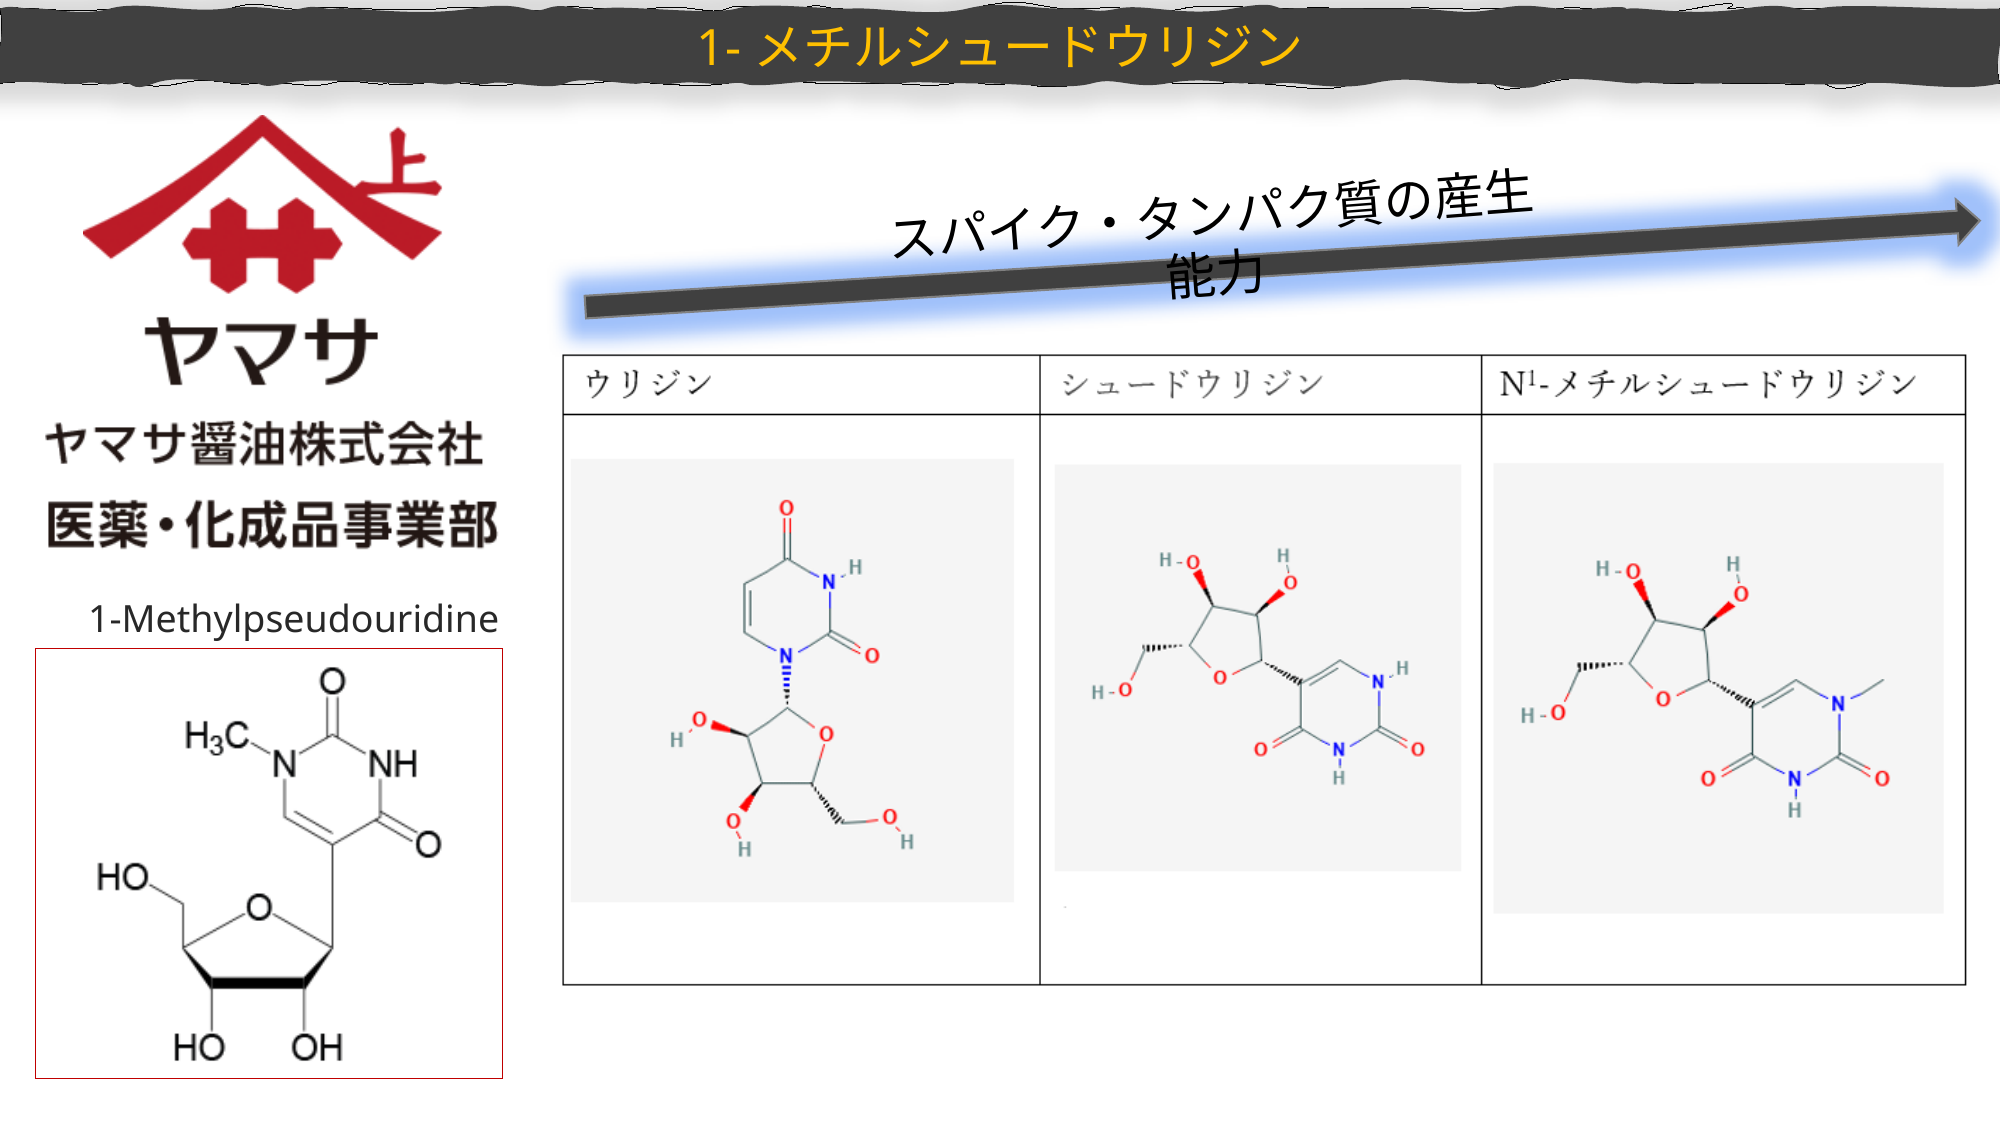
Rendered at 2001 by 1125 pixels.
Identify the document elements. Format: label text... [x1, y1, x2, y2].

text_box スパイク・タンパク質の産生能力 [849, 147, 1577, 339]
text_box 1-Methylpseudouridine [73, 587, 541, 648]
text_box 1‐メチルシュードウリジン [0, 2, 2000, 90]
text_box [1573, 197, 1982, 259]
picture [83, 115, 464, 397]
picture [35, 648, 503, 1079]
picture [557, 342, 1982, 997]
picture [44, 404, 503, 554]
text_box [583, 278, 857, 320]
